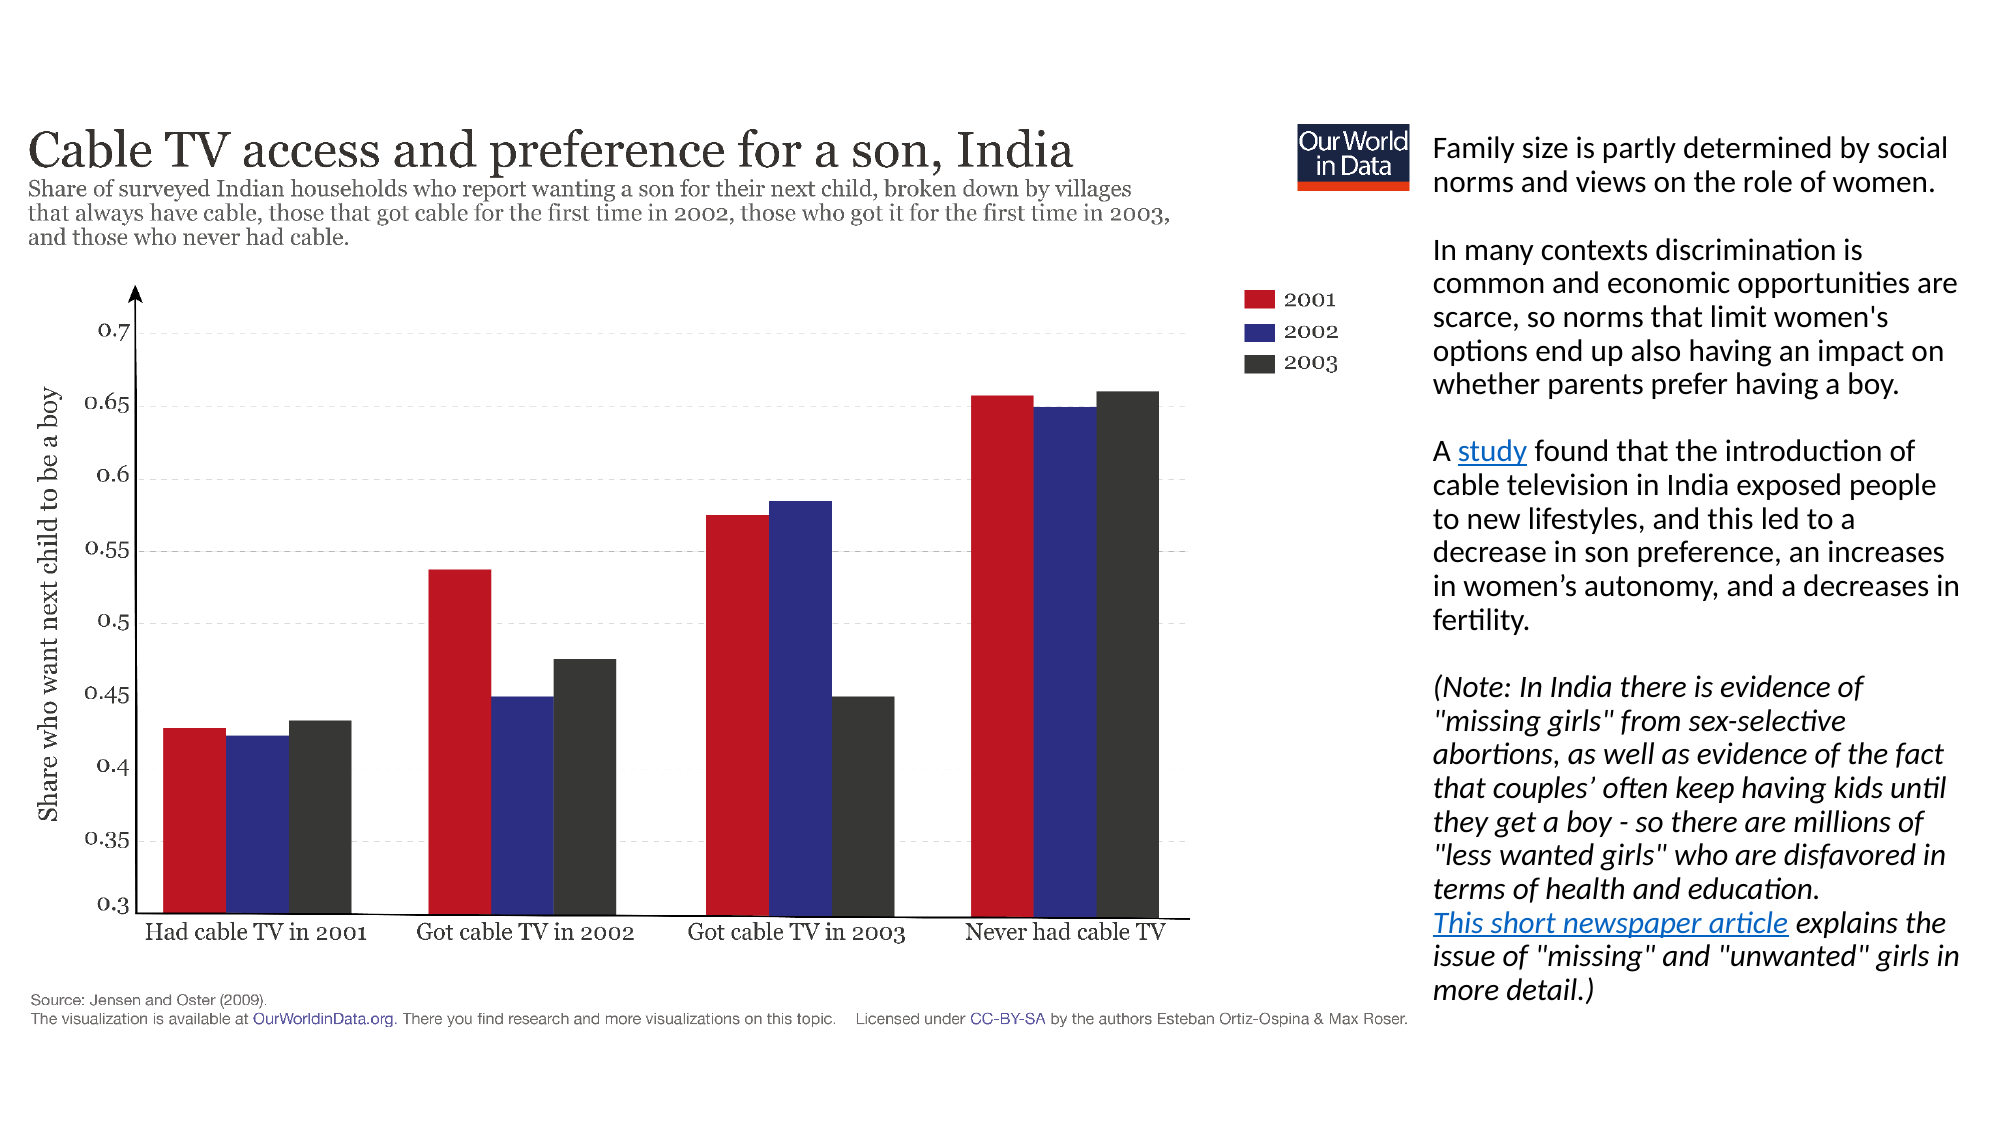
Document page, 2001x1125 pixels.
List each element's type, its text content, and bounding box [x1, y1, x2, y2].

list Family size is partly determined by social norms and views on the role of women. In many contexts discrimination is common and economic opportunities are scarce, so norms that limit women's options end up also having an impact on whether parents prefer having a boy. A study found that the introduction of cable television in India exposed people to new lifestyles, and this led to a decrease in son preference, an increases in women’s autonomy, and a decreases in fertility. (Note: In India there is evidence of "missing girls" from sex-selective abortions, as well as evidence of the fact that couples’ often keep having kids until they get a boy - so there are millions of "less wanted girls" who are disfavored in terms of health and education. This short newspaper article explains the issue of "missing" and "unwanted" girls in more detail.) [1418, 124, 1982, 449]
picture [19, 115, 1418, 1035]
